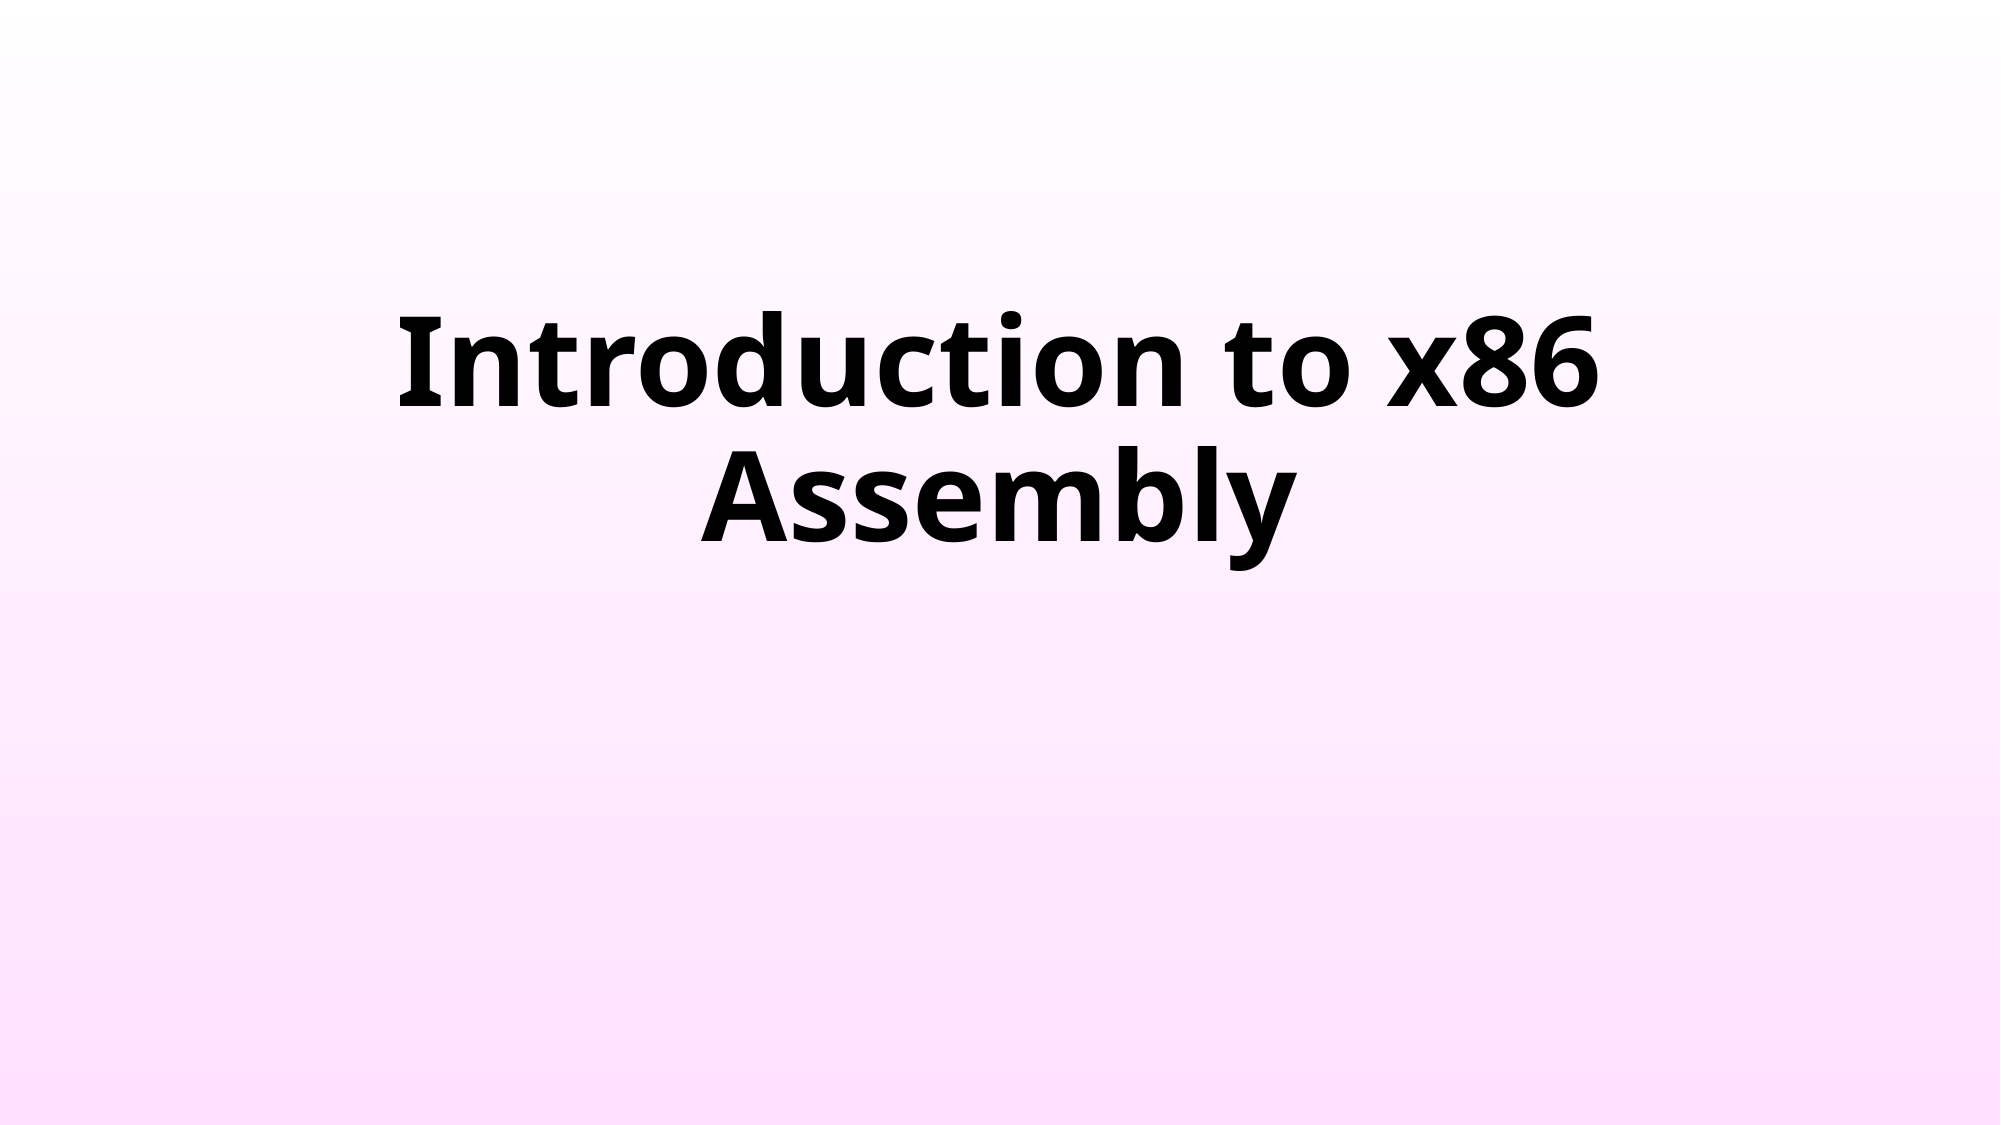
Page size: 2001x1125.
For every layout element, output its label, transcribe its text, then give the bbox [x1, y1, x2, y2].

title Introduction to x86 Assembly [249, 184, 1750, 576]
